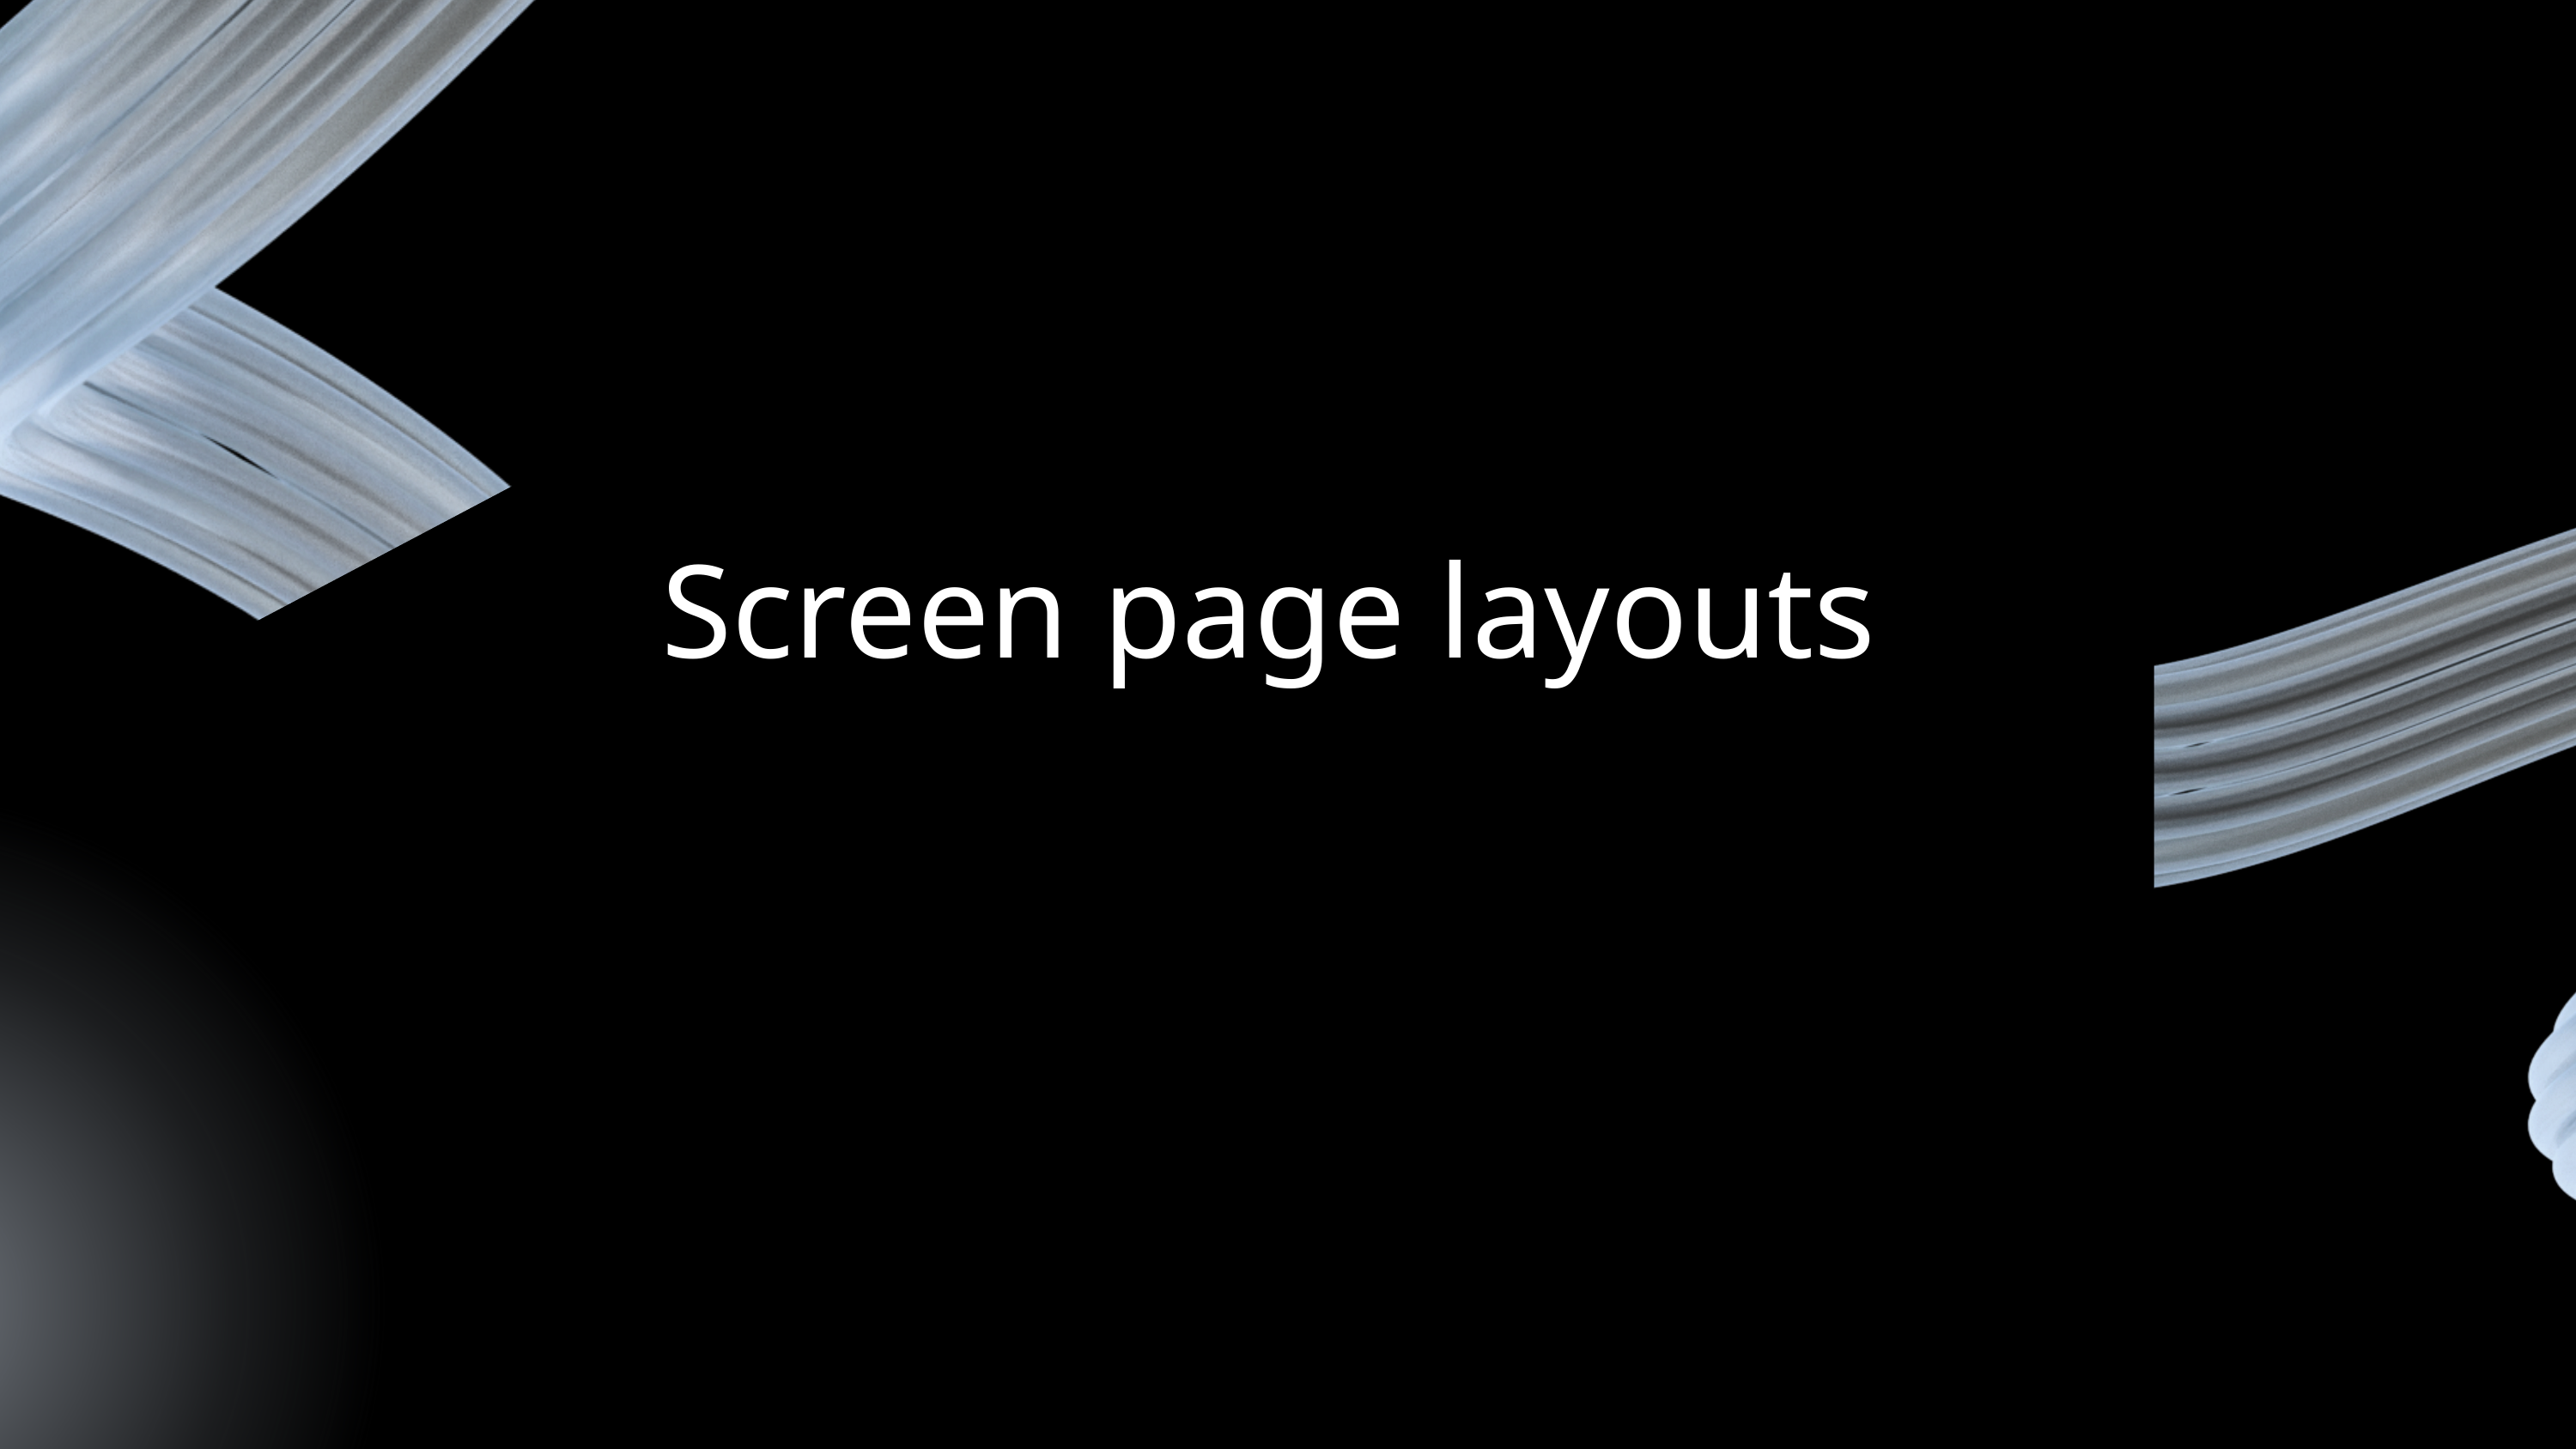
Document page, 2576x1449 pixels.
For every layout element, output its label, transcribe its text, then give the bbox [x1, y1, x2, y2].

text_box [2154, 326, 2576, 1449]
text_box Screen page layouts [619, 537, 1919, 684]
text_box [0, 0, 972, 757]
text_box [0, 789, 386, 1449]
